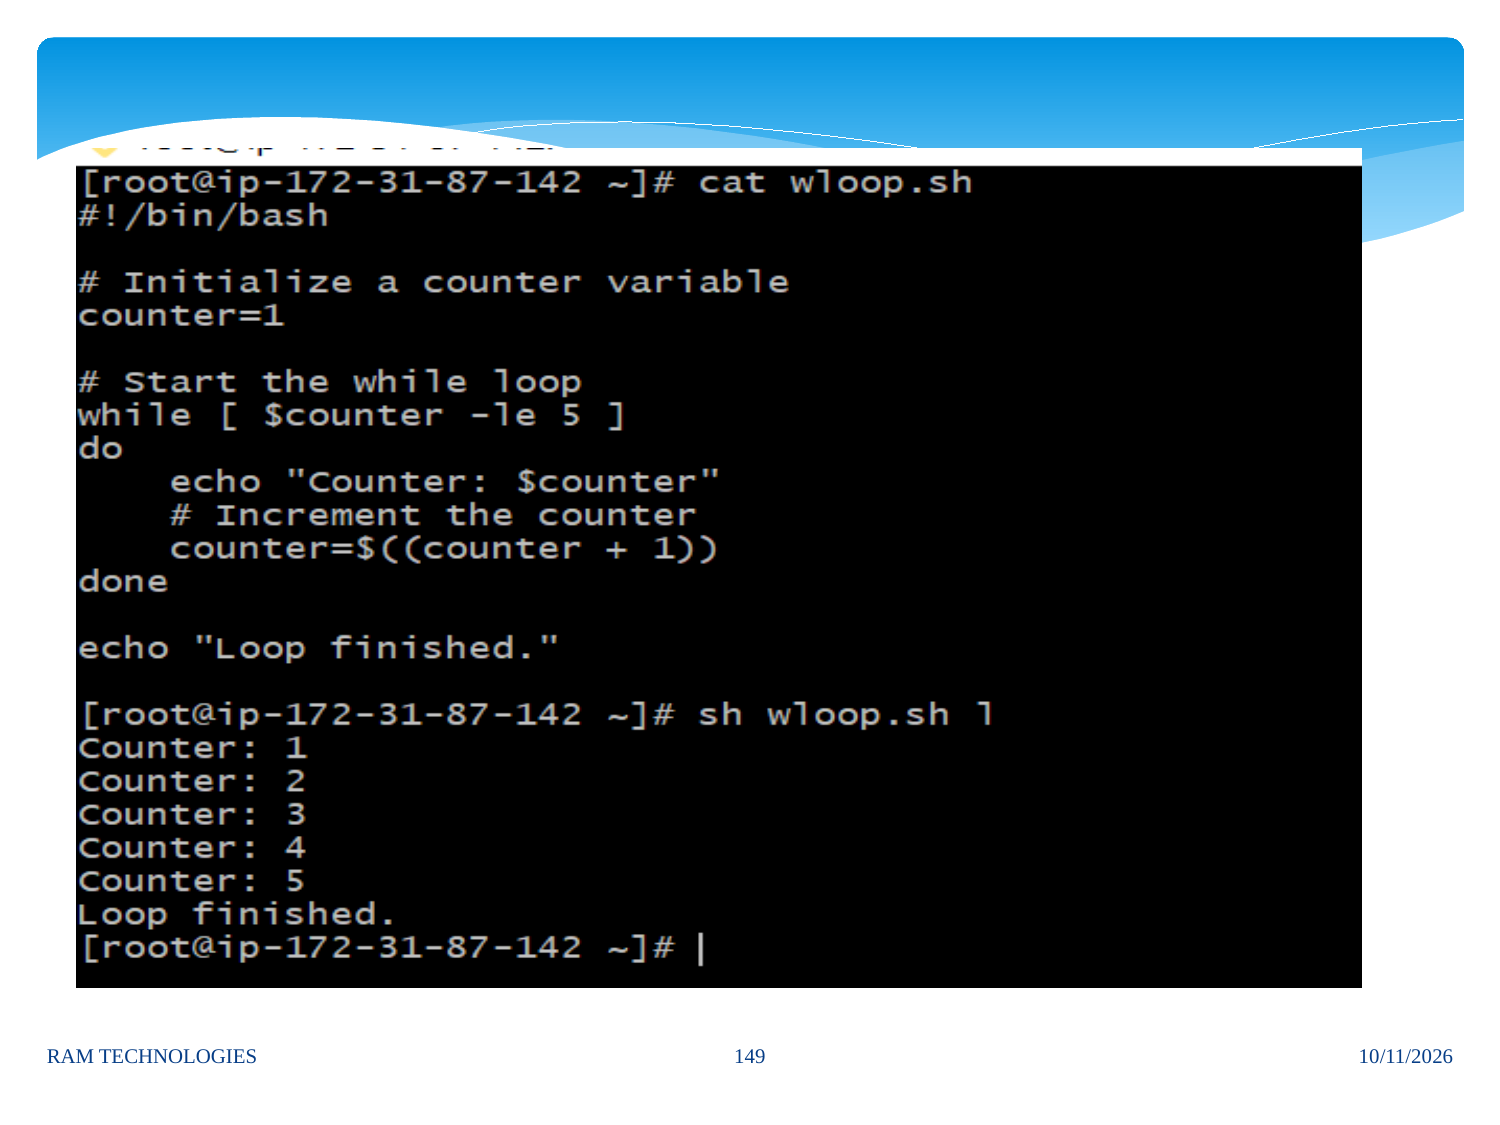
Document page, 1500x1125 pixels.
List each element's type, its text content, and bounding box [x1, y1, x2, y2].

picture [76, 148, 1363, 988]
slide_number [847, 1025, 1469, 1086]
slide_number 149 [654, 1025, 846, 1086]
footer RAM TECHNOLOGIES [31, 1025, 653, 1086]
